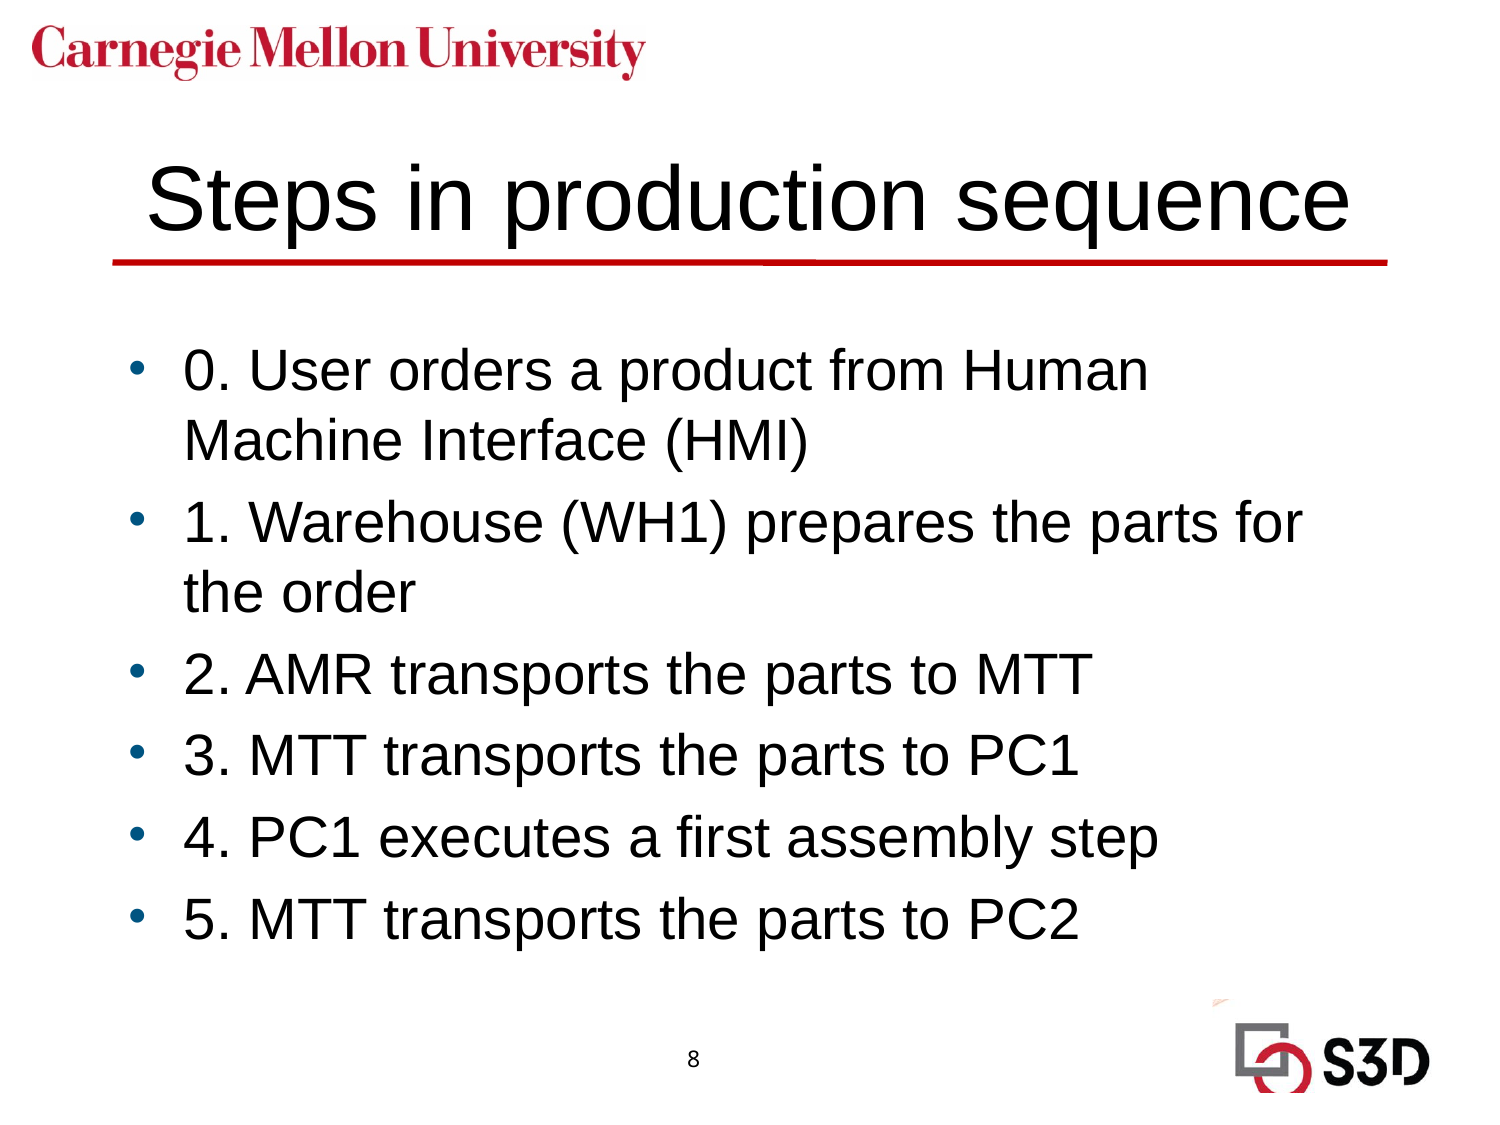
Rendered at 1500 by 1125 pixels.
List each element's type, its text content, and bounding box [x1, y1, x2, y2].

title Steps in production sequence [112, 99, 1388, 288]
list 0. User orders a product from Human Machine Interface (HMI) 1. Warehouse (WH1) prepares the parts for the order 2. AMR transports the parts to MTT 3. MTT transports the parts to PC1 4. PC1 executes a first assembly step 5. MTT transports the parts to PC2 [112, 324, 1388, 988]
picture [32, 25, 646, 81]
